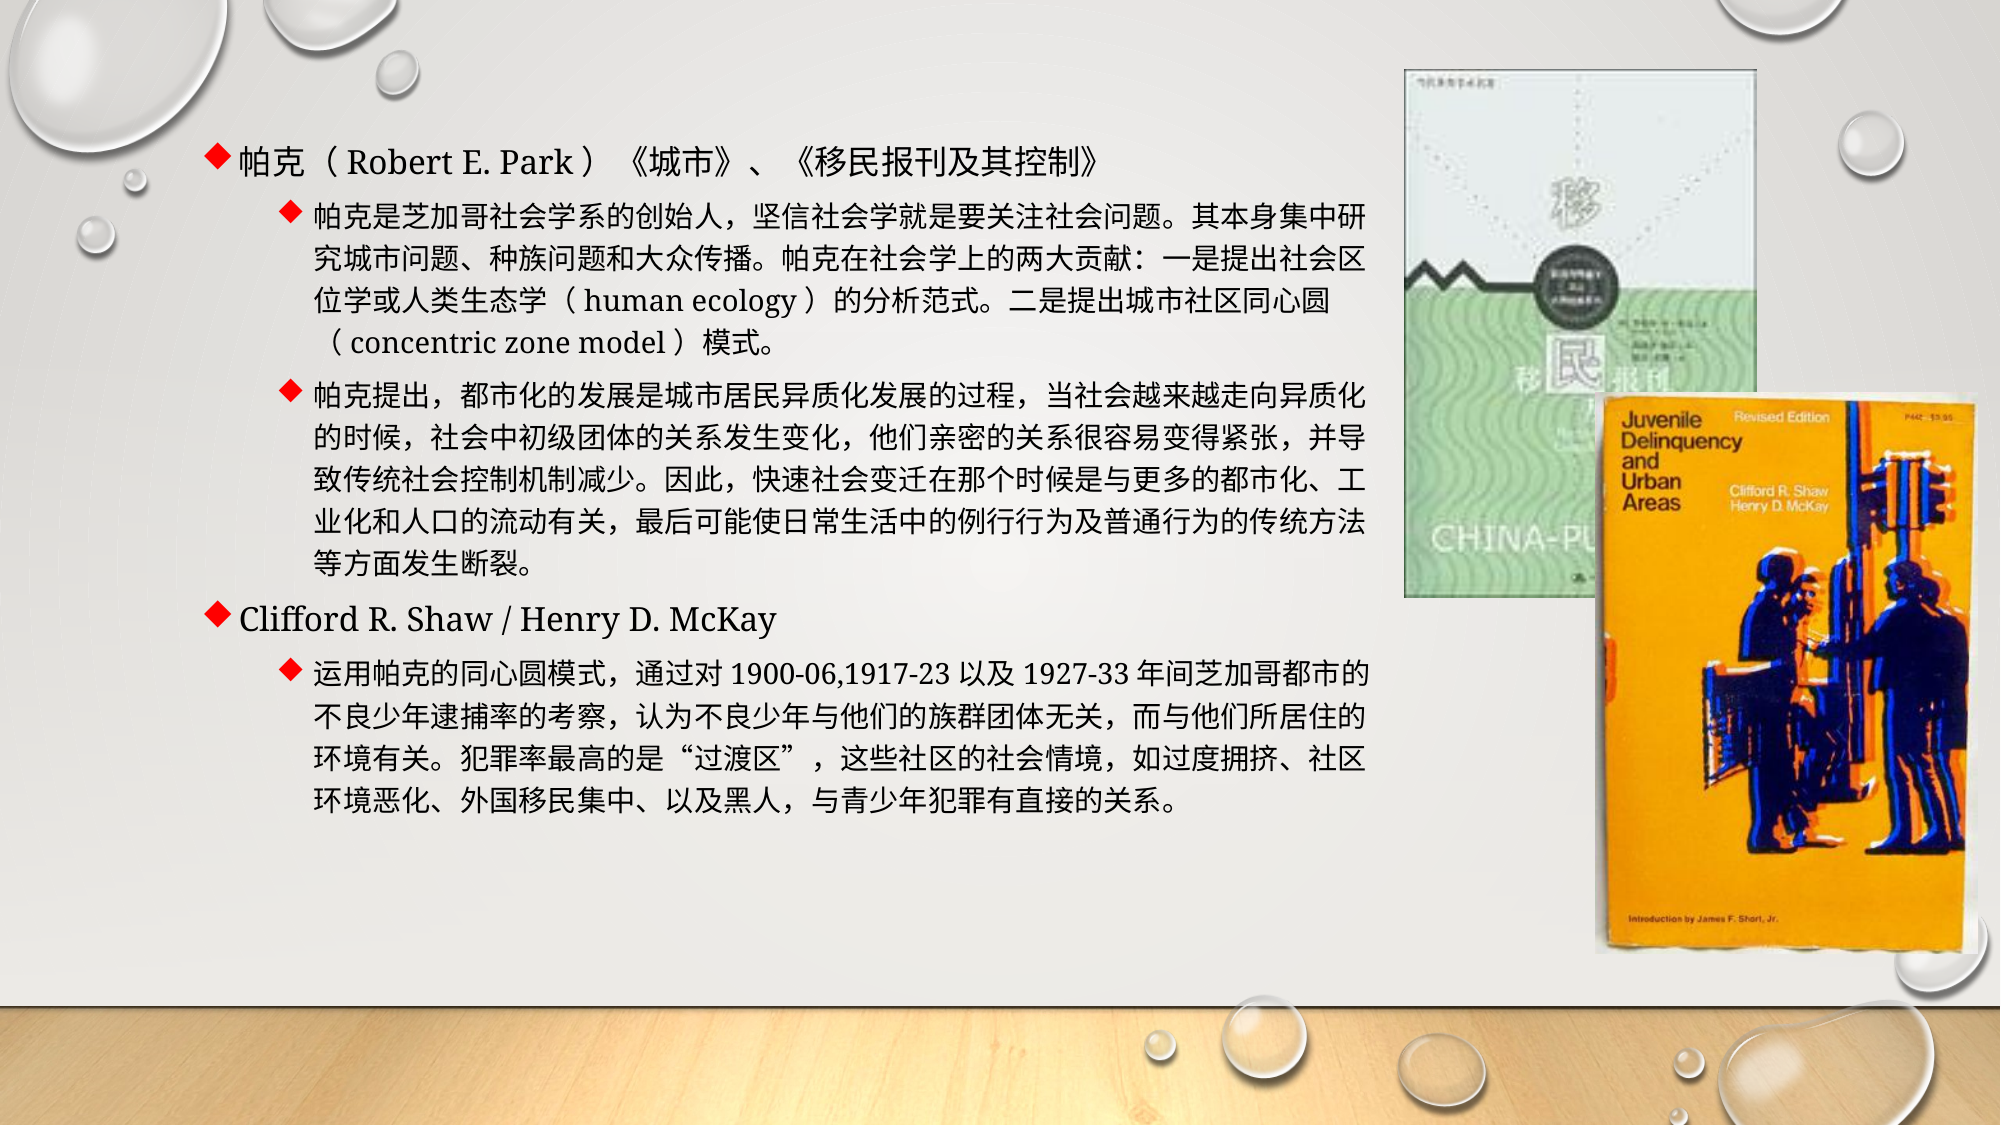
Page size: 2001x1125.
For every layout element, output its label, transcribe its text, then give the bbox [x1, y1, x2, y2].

list 帕克（Robert E. Park）《城市》、《移民报刊及其控制》 帕克是芝加哥社会学系的创始人，坚信社会学就是要关注社会问题。其本身集中研究城市问题、种族问题和大众传播。帕克在社会学上的两大贡献：一是提出社会区位学或人类生态学（human ecology）的分析范式。二是提出城市社区同心圆（concentric zone model）模式。 帕克提出，都市化的发展是城市居民异质化发展的过程，当社会越来越走向异质化的时候，社会中初级团体的关系发生变化，他们亲密的关系很容易变得紧张，并导致传统社会控制机制减少。因此，快速社会变迁在那个时候是与更多的都市化、工业化和人口的流动有关，最后可能使日常生活中的例行行为及普通行为的传统方法等方面发生断裂。 Clifford R. Shaw / Henry D. McKay 运用帕克的同心圆模式，通过对1900-06,1917-23以及1927-33年间芝加哥都市的不良少年逮捕率的考察，认为不良少年与他们的族群团体无关，而与他们所居住的环境有关。犯罪率最高的是“过渡区”，这些社区的社会情境，如过度拥挤、社区环境恶化、外国移民集中、以及黑人，与青少年犯罪有直接的关系。 [36, 125, 1405, 954]
picture [0, 0, 2000, 1125]
